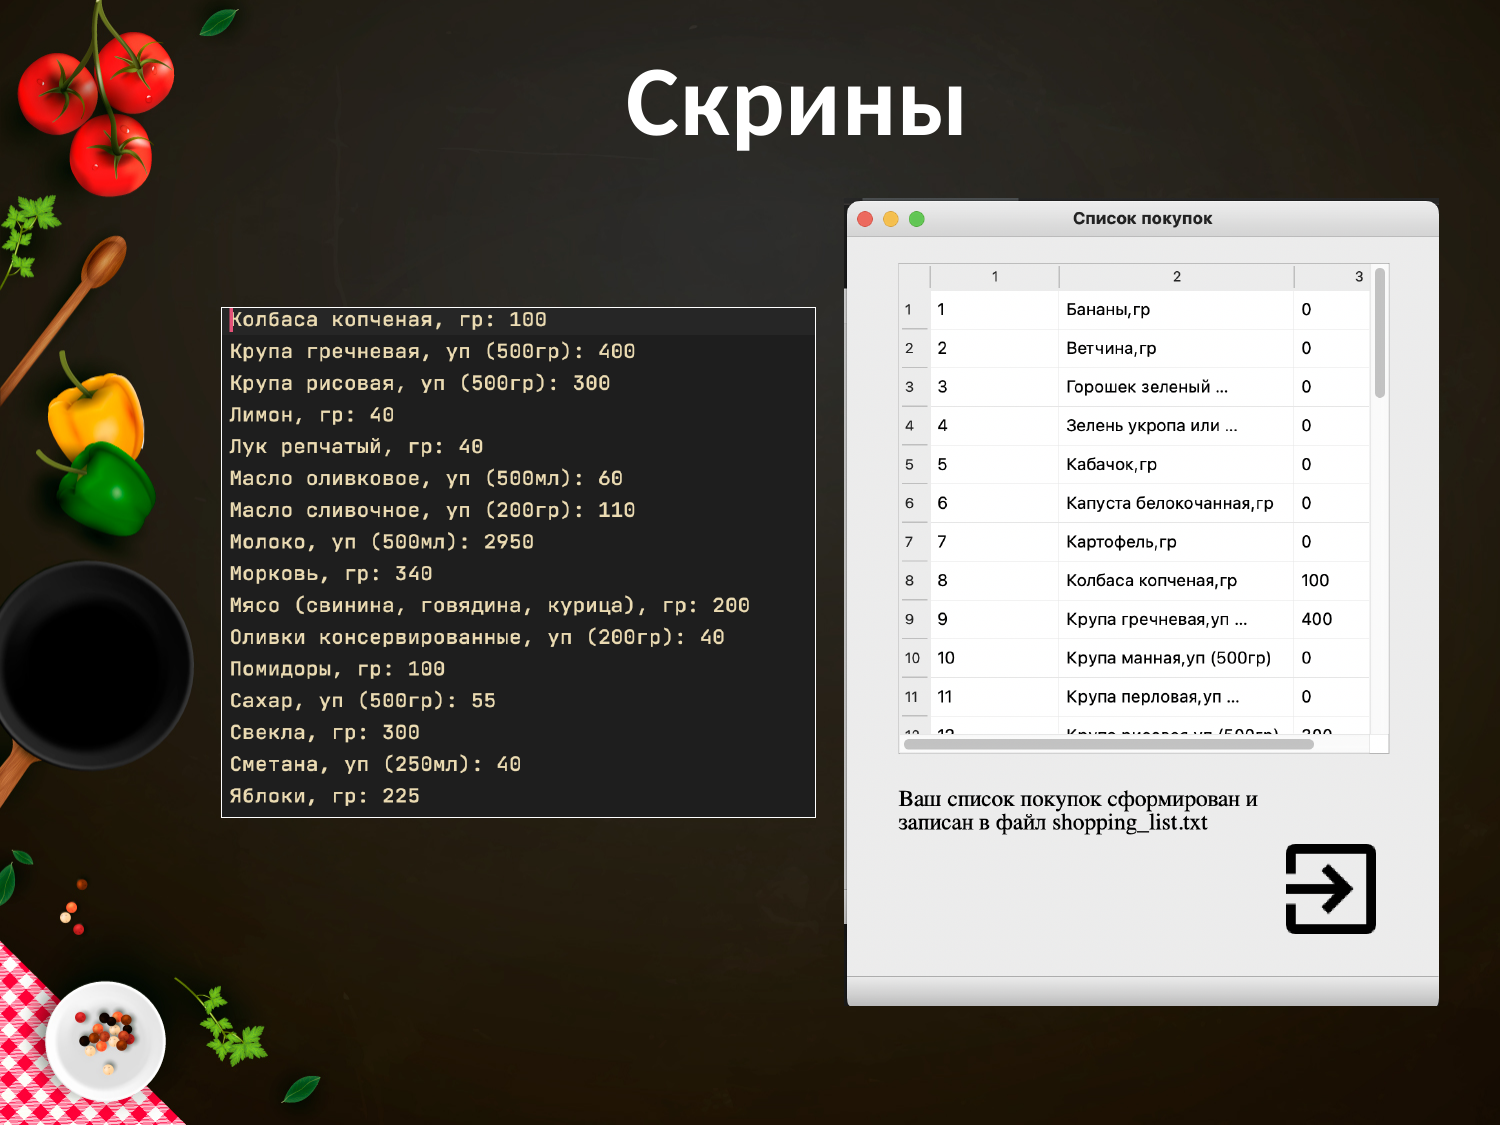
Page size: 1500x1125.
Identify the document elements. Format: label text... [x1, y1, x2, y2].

title Скрины [287, 38, 1309, 169]
picture [0, 0, 1500, 1125]
